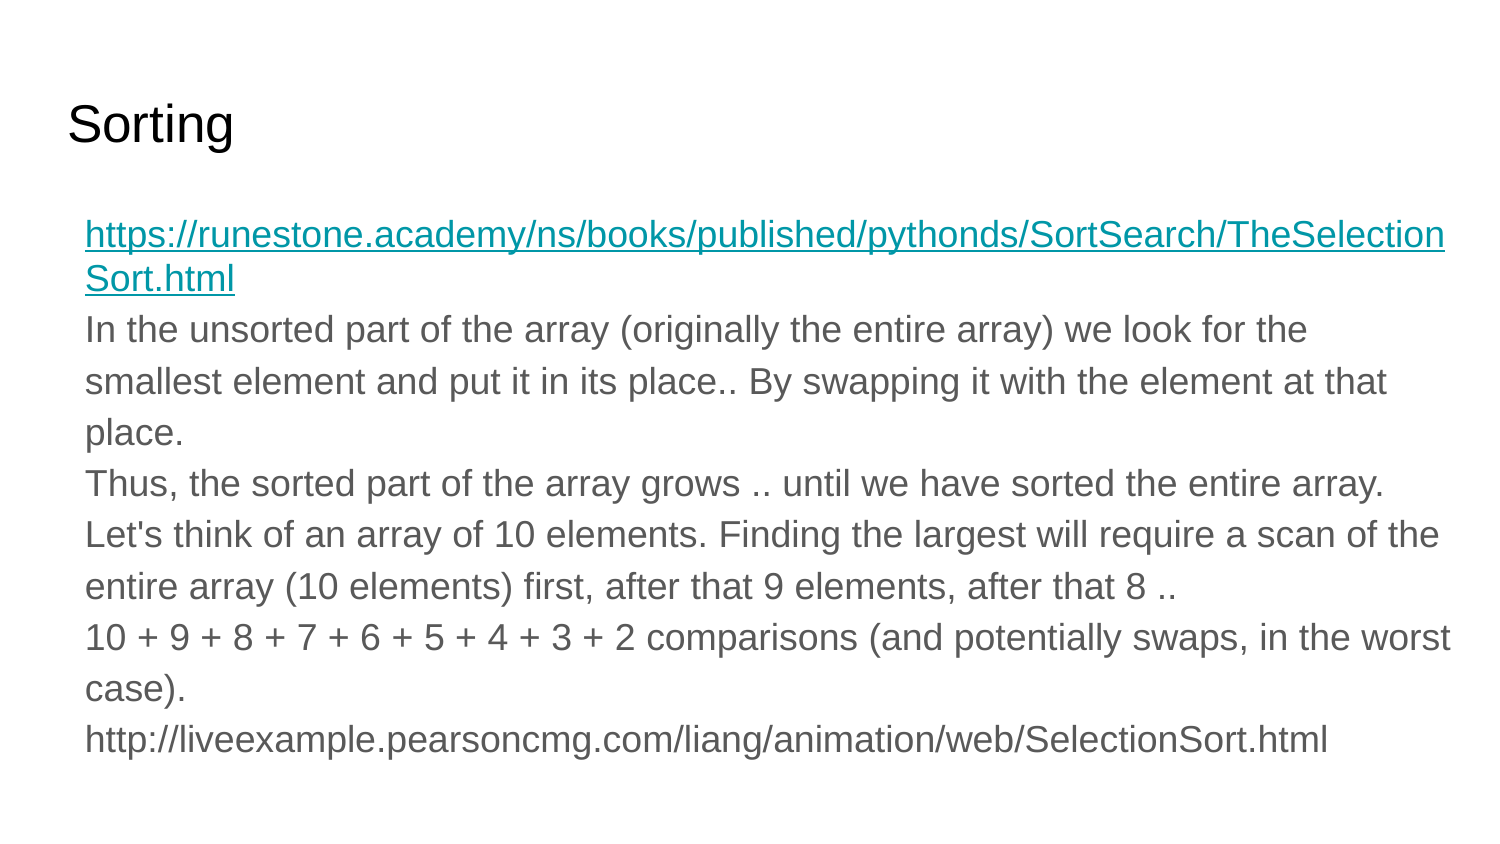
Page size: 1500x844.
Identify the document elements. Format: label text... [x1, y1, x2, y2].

title Sorting [52, 74, 1450, 169]
list https://runestone.academy/ns/books/published/pythonds/SortSearch/TheSelectionSort.html In the unsorted part of the array (originally the entire array) we look for the smallest element and put it in its place.. By swapping it with the element at that place. Thus, the sorted part of the array grows .. until we have sorted the entire array. Let's think of an array of 10 elements. Finding the largest will require a scan of the entire array (10 elements) first, after that 9 elements, after that 8 .. 10 + 9 + 8 + 7 + 6 + 5 + 4 + 3 + 2 comparisons (and potentially swaps, in the worst case). http://liveexample.pearsoncmg.com/liang/animation/web/SelectionSort.html [51, 189, 1469, 805]
